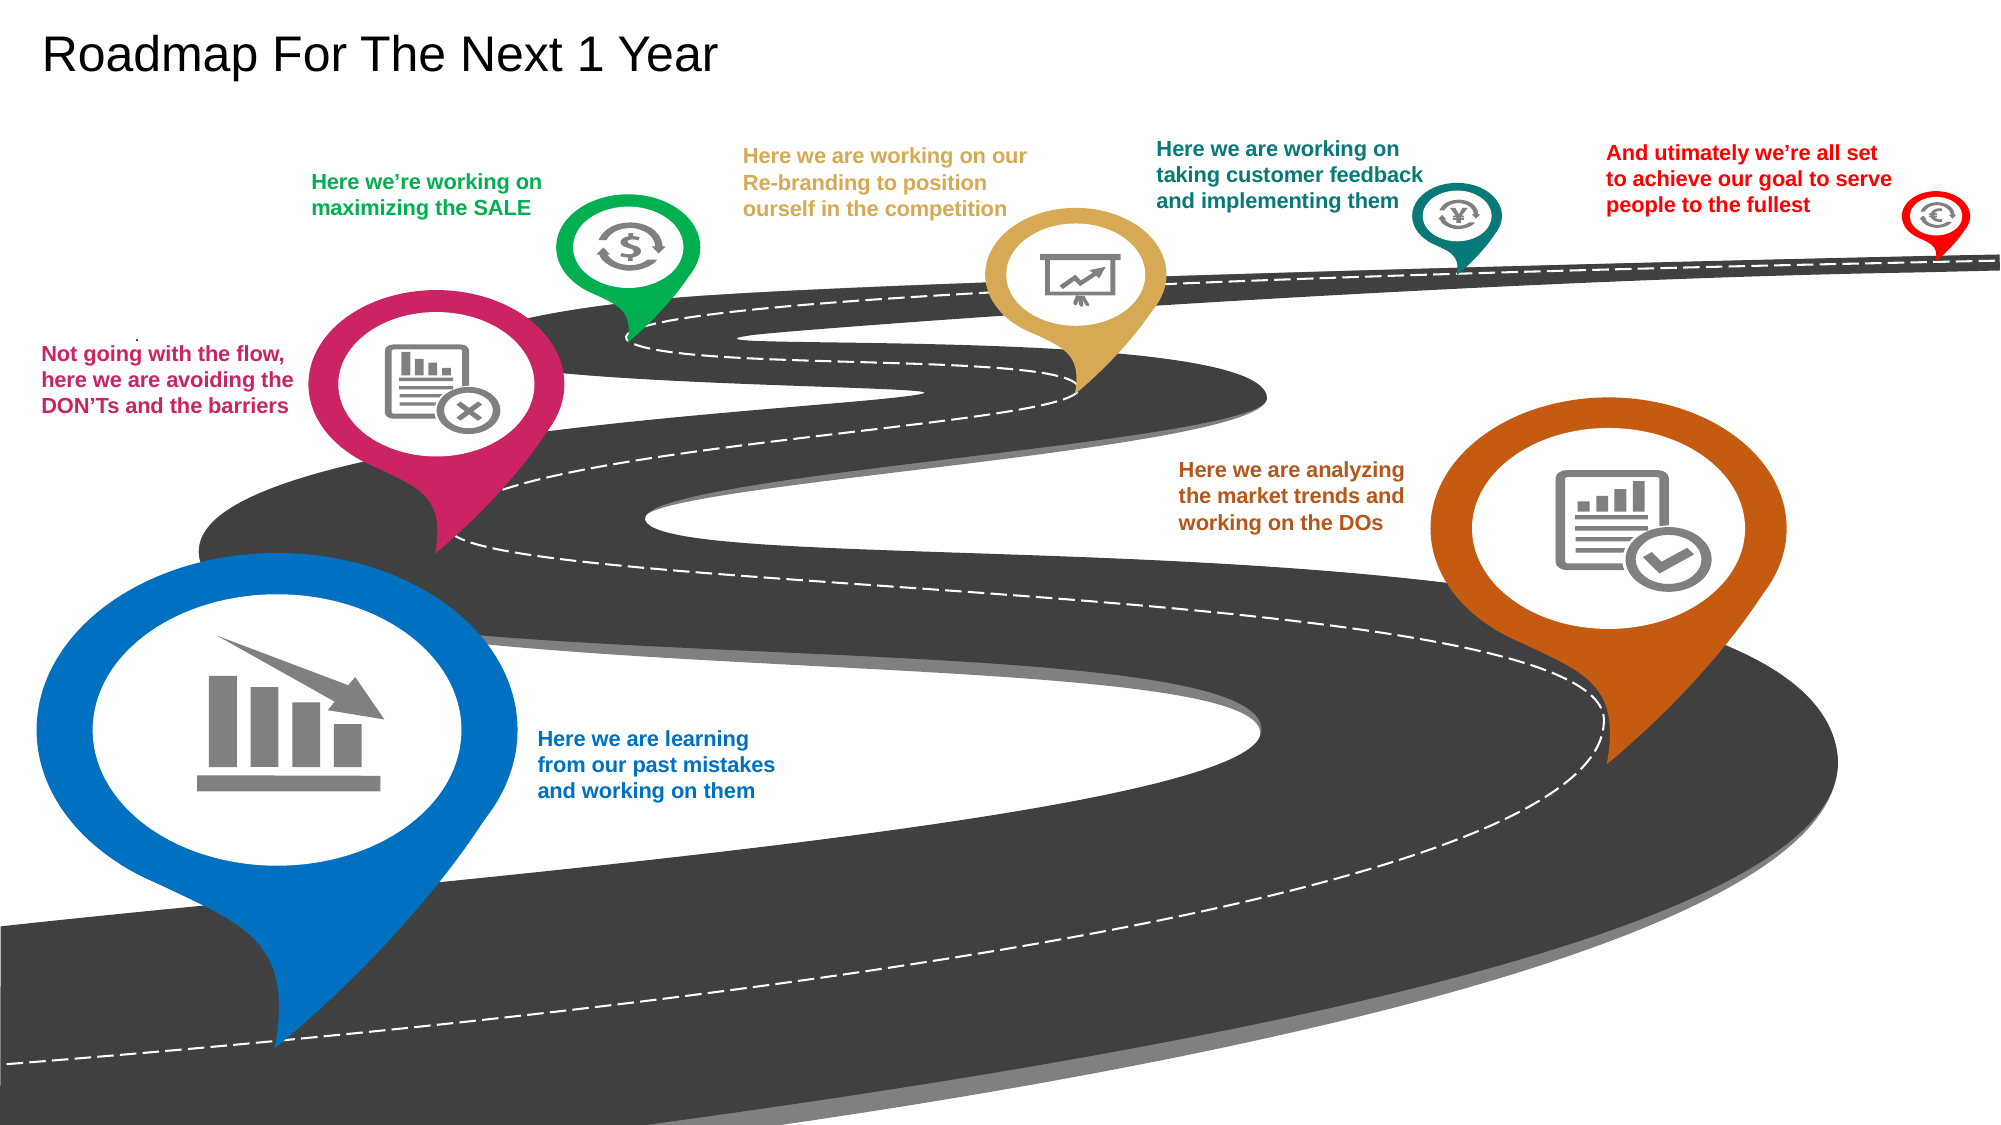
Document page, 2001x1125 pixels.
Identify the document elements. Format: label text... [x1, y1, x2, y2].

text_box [0, 182, 2000, 1125]
text_box Roadmap For The Next 1 Year [0, 14, 1109, 89]
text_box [296, 159, 583, 182]
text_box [1591, 131, 1923, 182]
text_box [728, 134, 1053, 182]
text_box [1141, 127, 1457, 182]
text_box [1164, 442, 1445, 544]
